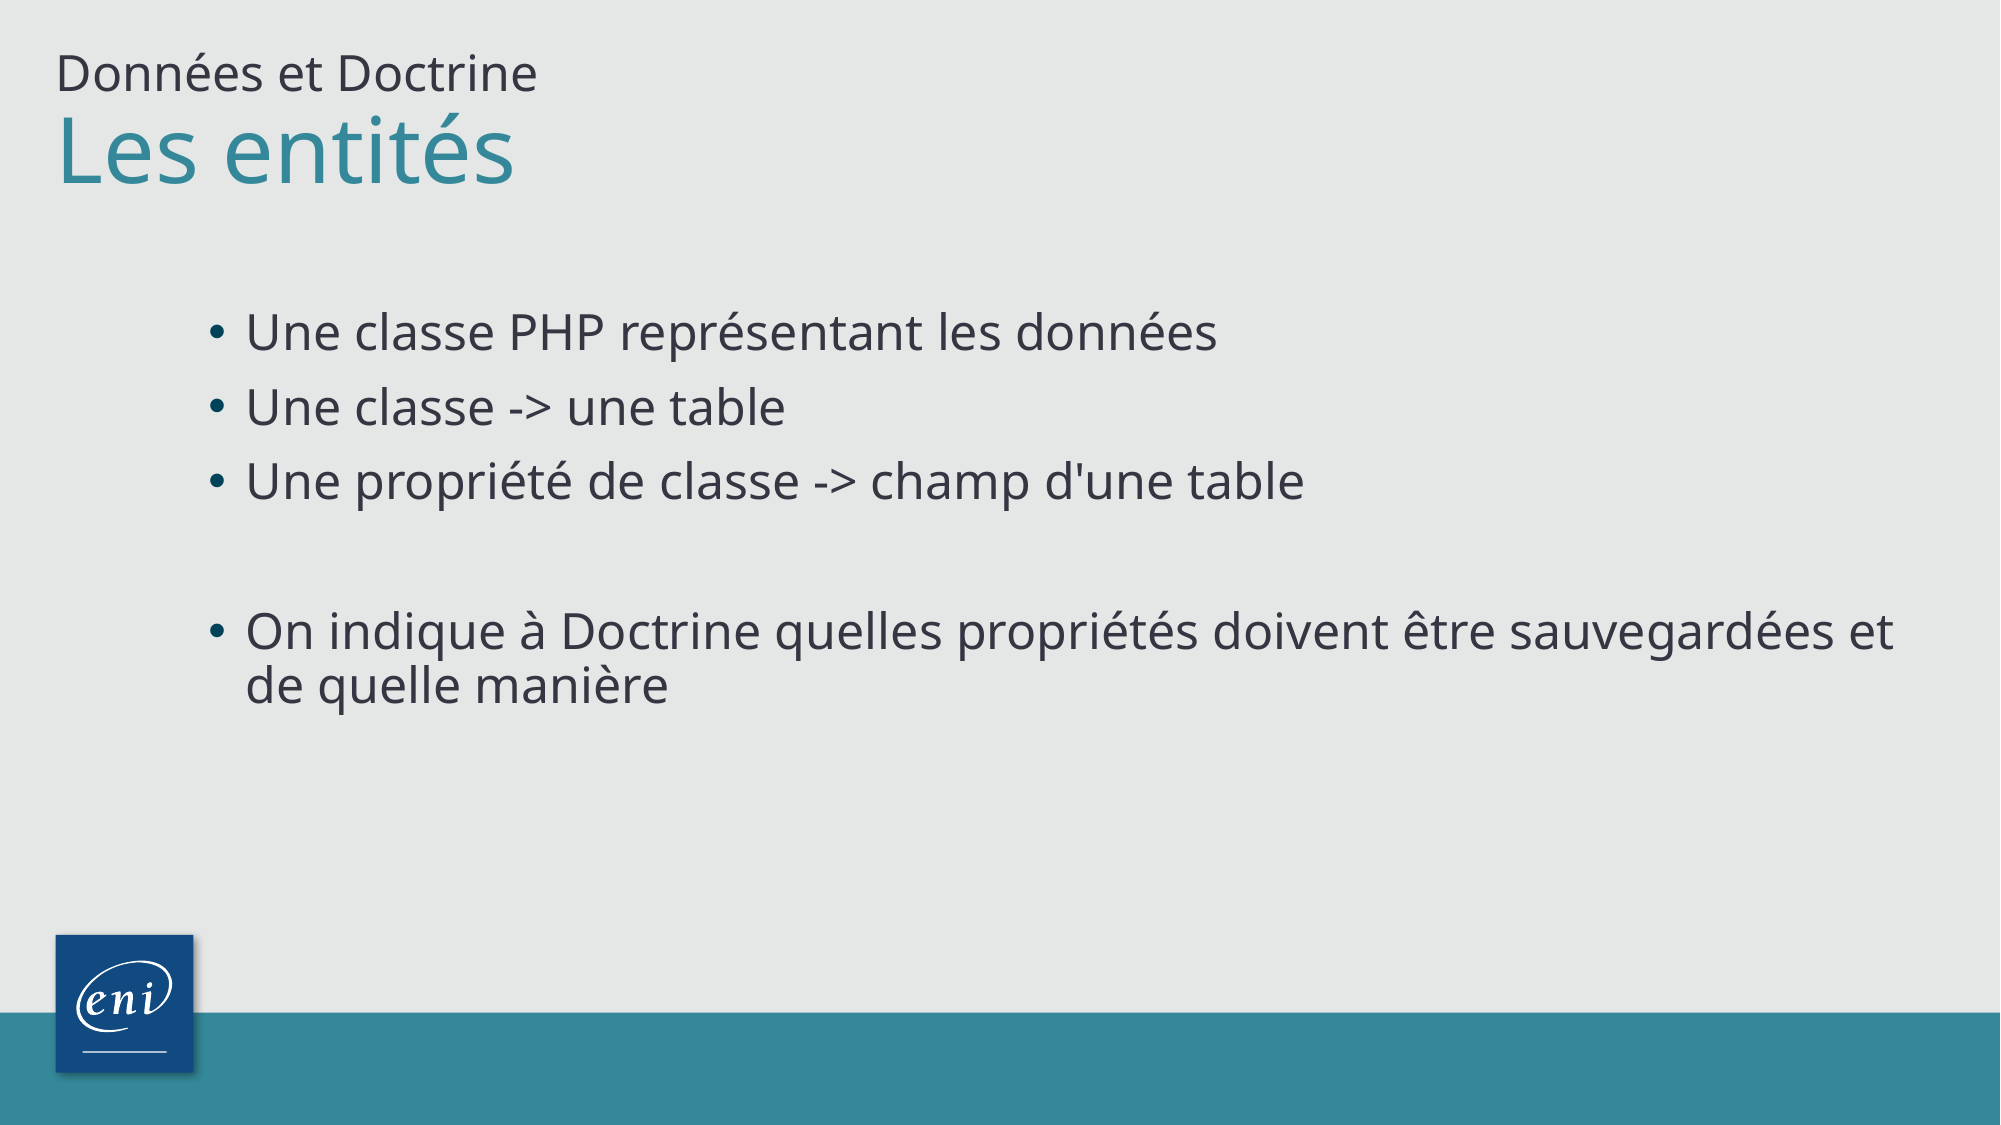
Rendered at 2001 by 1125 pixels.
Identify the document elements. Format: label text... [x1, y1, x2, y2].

list Données et Doctrine [55, 31, 1952, 103]
title Les entités [55, 104, 1952, 205]
list Une classe PHP représentant les données Une classe -> une table Une propriété de classe -> champ d'une table On indique à Doctrine quelles propriétés doivent être sauvegardées et de quelle manière [193, 299, 1952, 571]
